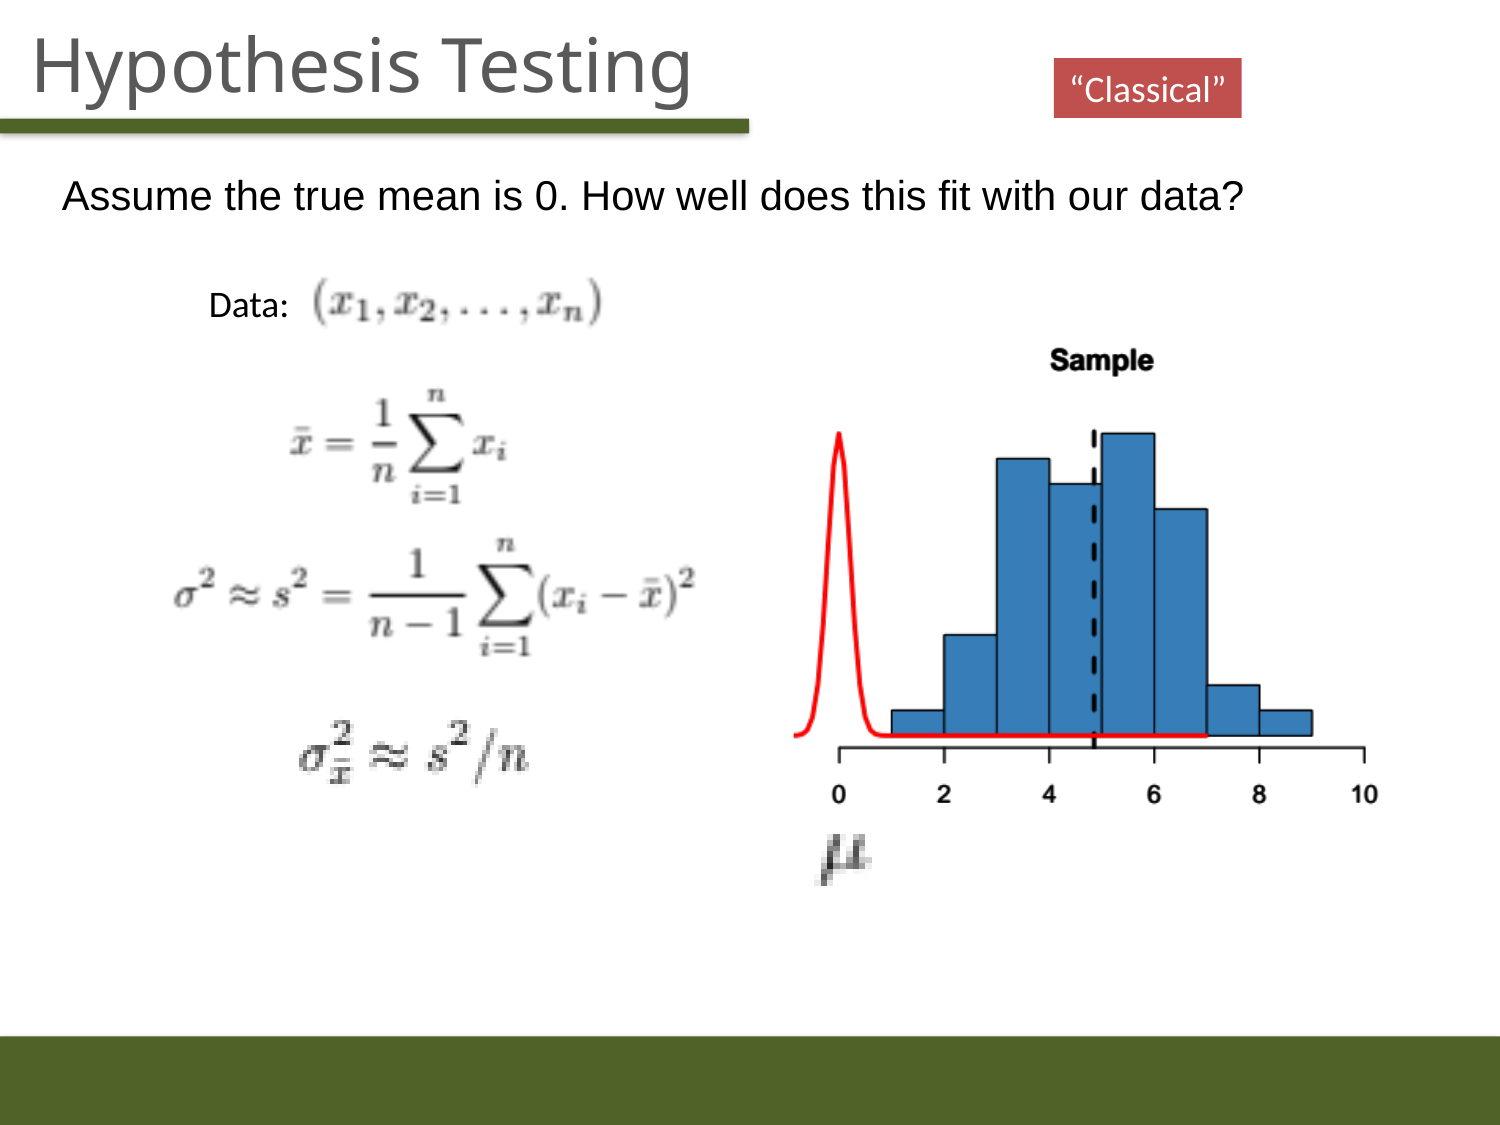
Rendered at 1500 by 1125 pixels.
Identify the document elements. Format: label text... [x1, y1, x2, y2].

text_box [0, 118, 750, 134]
text_box Data: [194, 272, 308, 333]
text_box “Classical” [1053, 58, 1242, 118]
title Hypothesis Testing [15, 0, 1485, 126]
picture [288, 699, 546, 806]
picture [309, 272, 605, 334]
text_box Assume the true mean is 0. How well does this fit with our data? [47, 161, 1438, 226]
text_box [0, 1036, 1500, 1125]
picture [281, 381, 512, 509]
picture [166, 297, 1447, 899]
